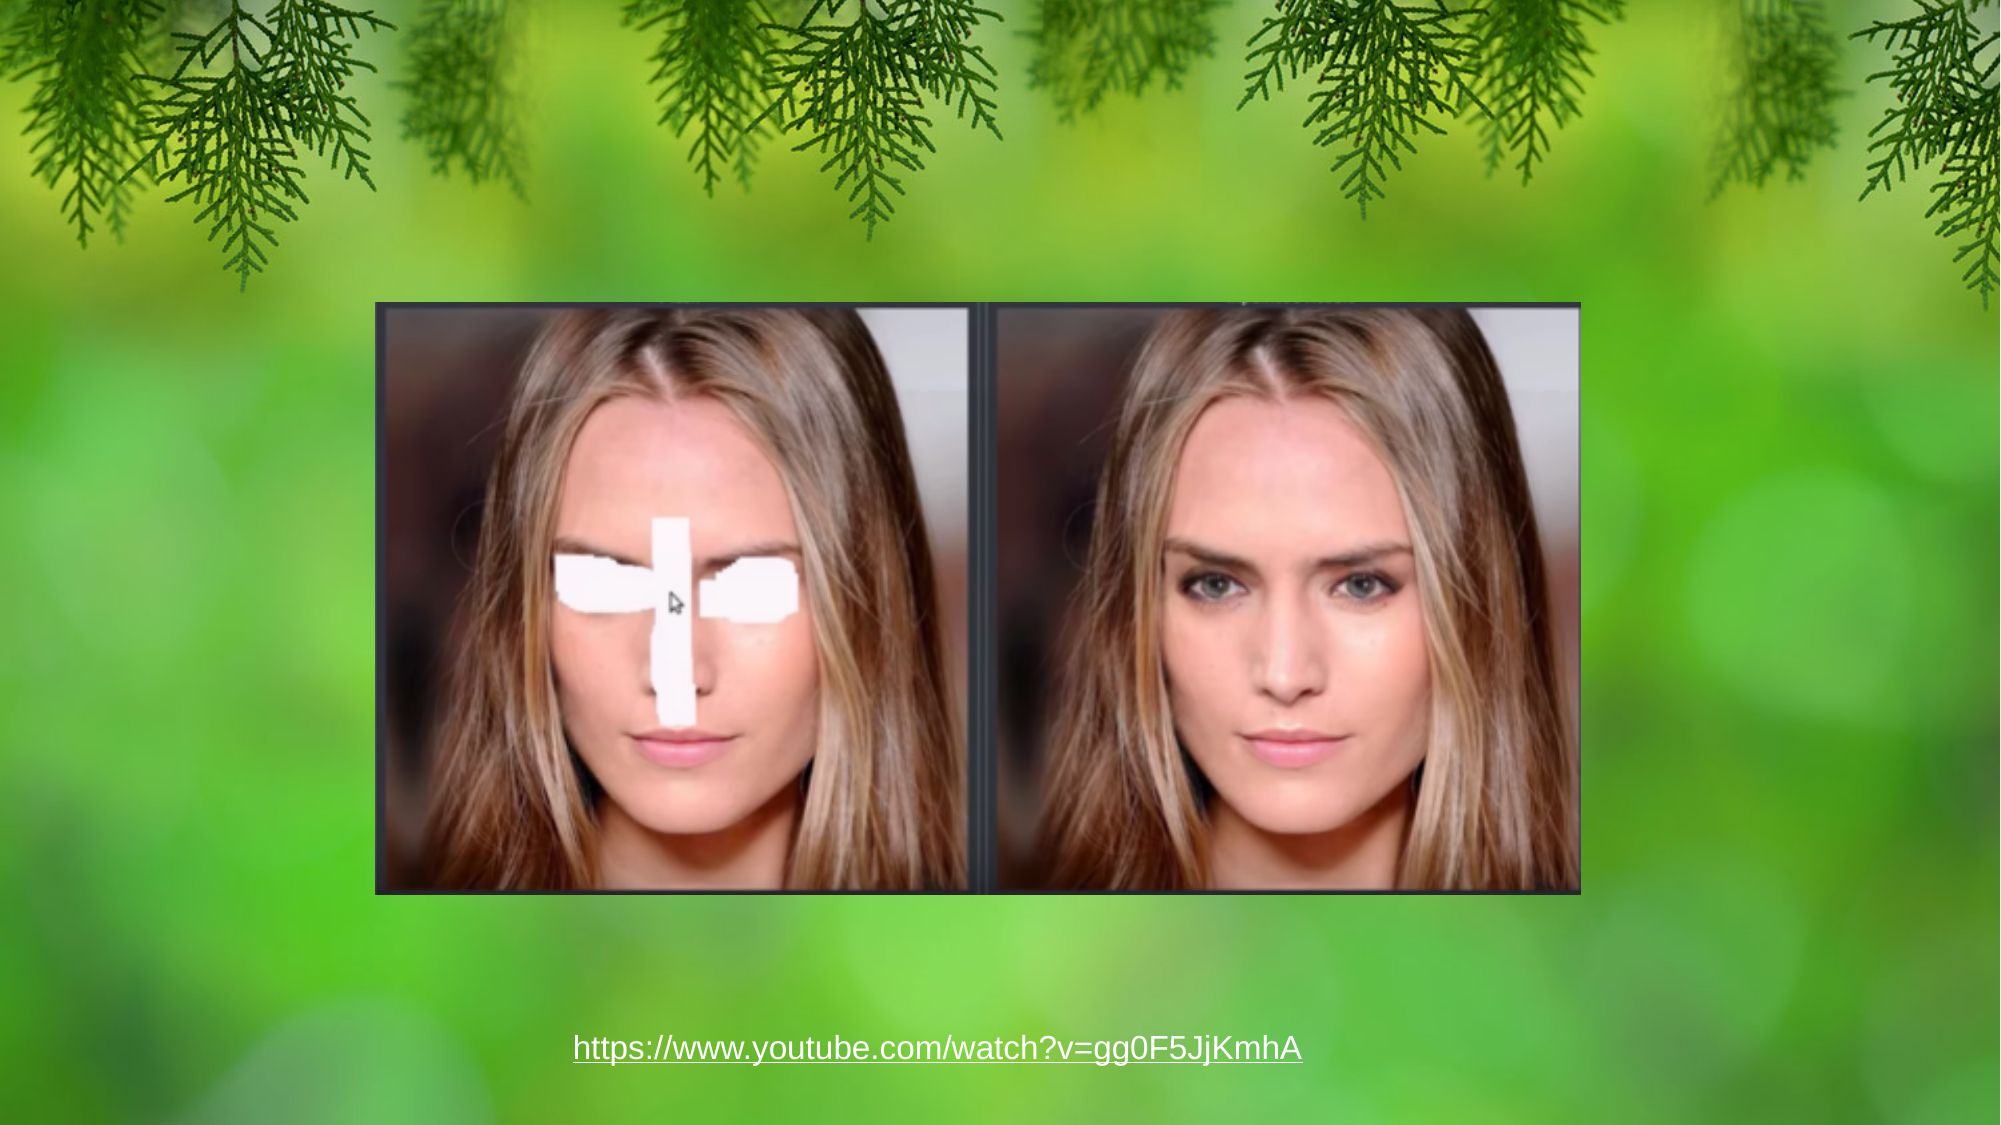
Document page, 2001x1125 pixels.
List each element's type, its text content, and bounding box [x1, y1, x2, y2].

picture [0, 0, 2001, 1125]
text_box https://www.youtube.com/watch?v=gg0F5JjKmhA [280, 1018, 1596, 1074]
